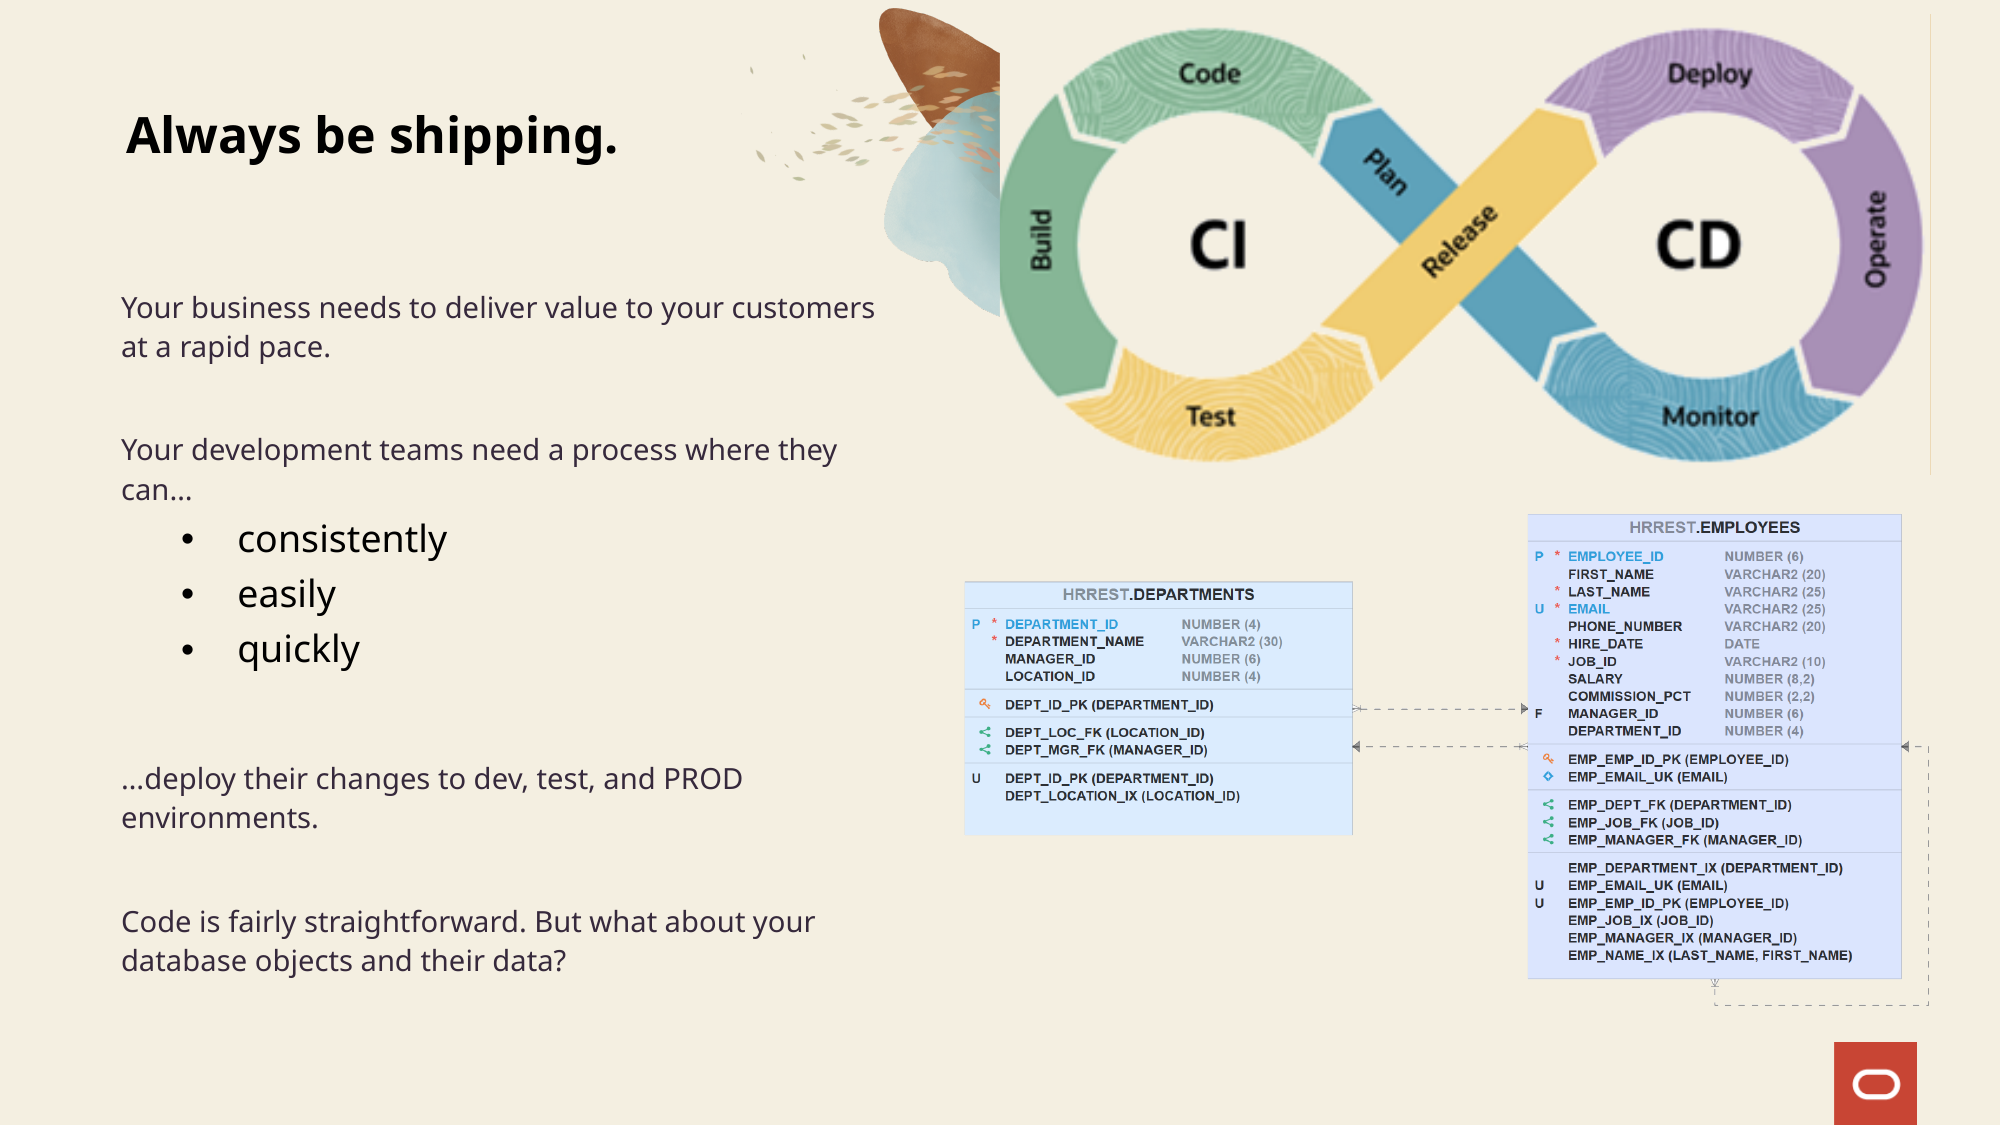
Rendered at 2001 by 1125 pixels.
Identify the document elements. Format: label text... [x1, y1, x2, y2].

list Your business needs to deliver value to your customers at a rapid pace. Your development teams need a process where they can… consistently easily quickly …deploy their changes to dev, test, and PROD environments. Code is fairly straightforward. But what about your database objects and their data? [121, 285, 903, 404]
title Always be shipping. [126, 29, 907, 165]
picture [947, 482, 1959, 1044]
picture [725, 0, 1931, 475]
